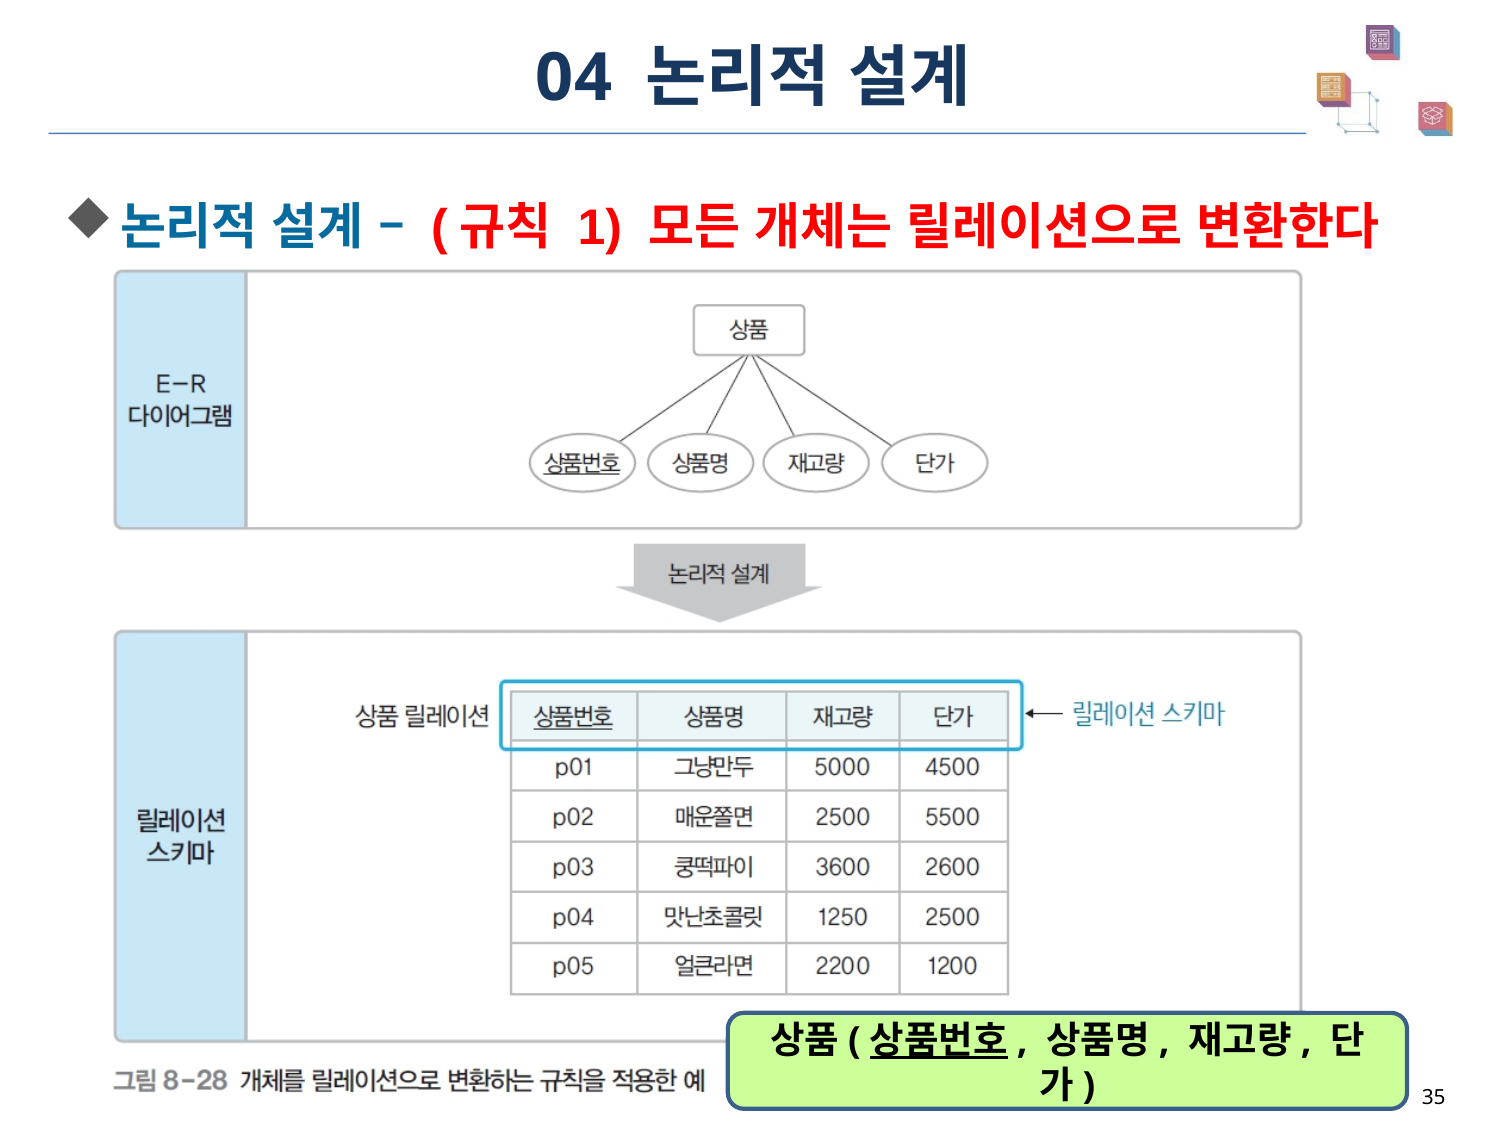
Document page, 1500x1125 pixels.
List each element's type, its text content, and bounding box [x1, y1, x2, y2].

text_box 상품(상품번호, 상품명, 재고량, 단가) [1309, 1010, 1410, 1111]
picture [1316, 123, 1453, 138]
picture [100, 259, 1312, 1105]
title 04 논리적 설계 [48, 25, 1459, 123]
list 논리적 설계 – (규칙 1) 모든 개체는 릴레이션으로 변환한다 [48, 187, 1481, 1097]
